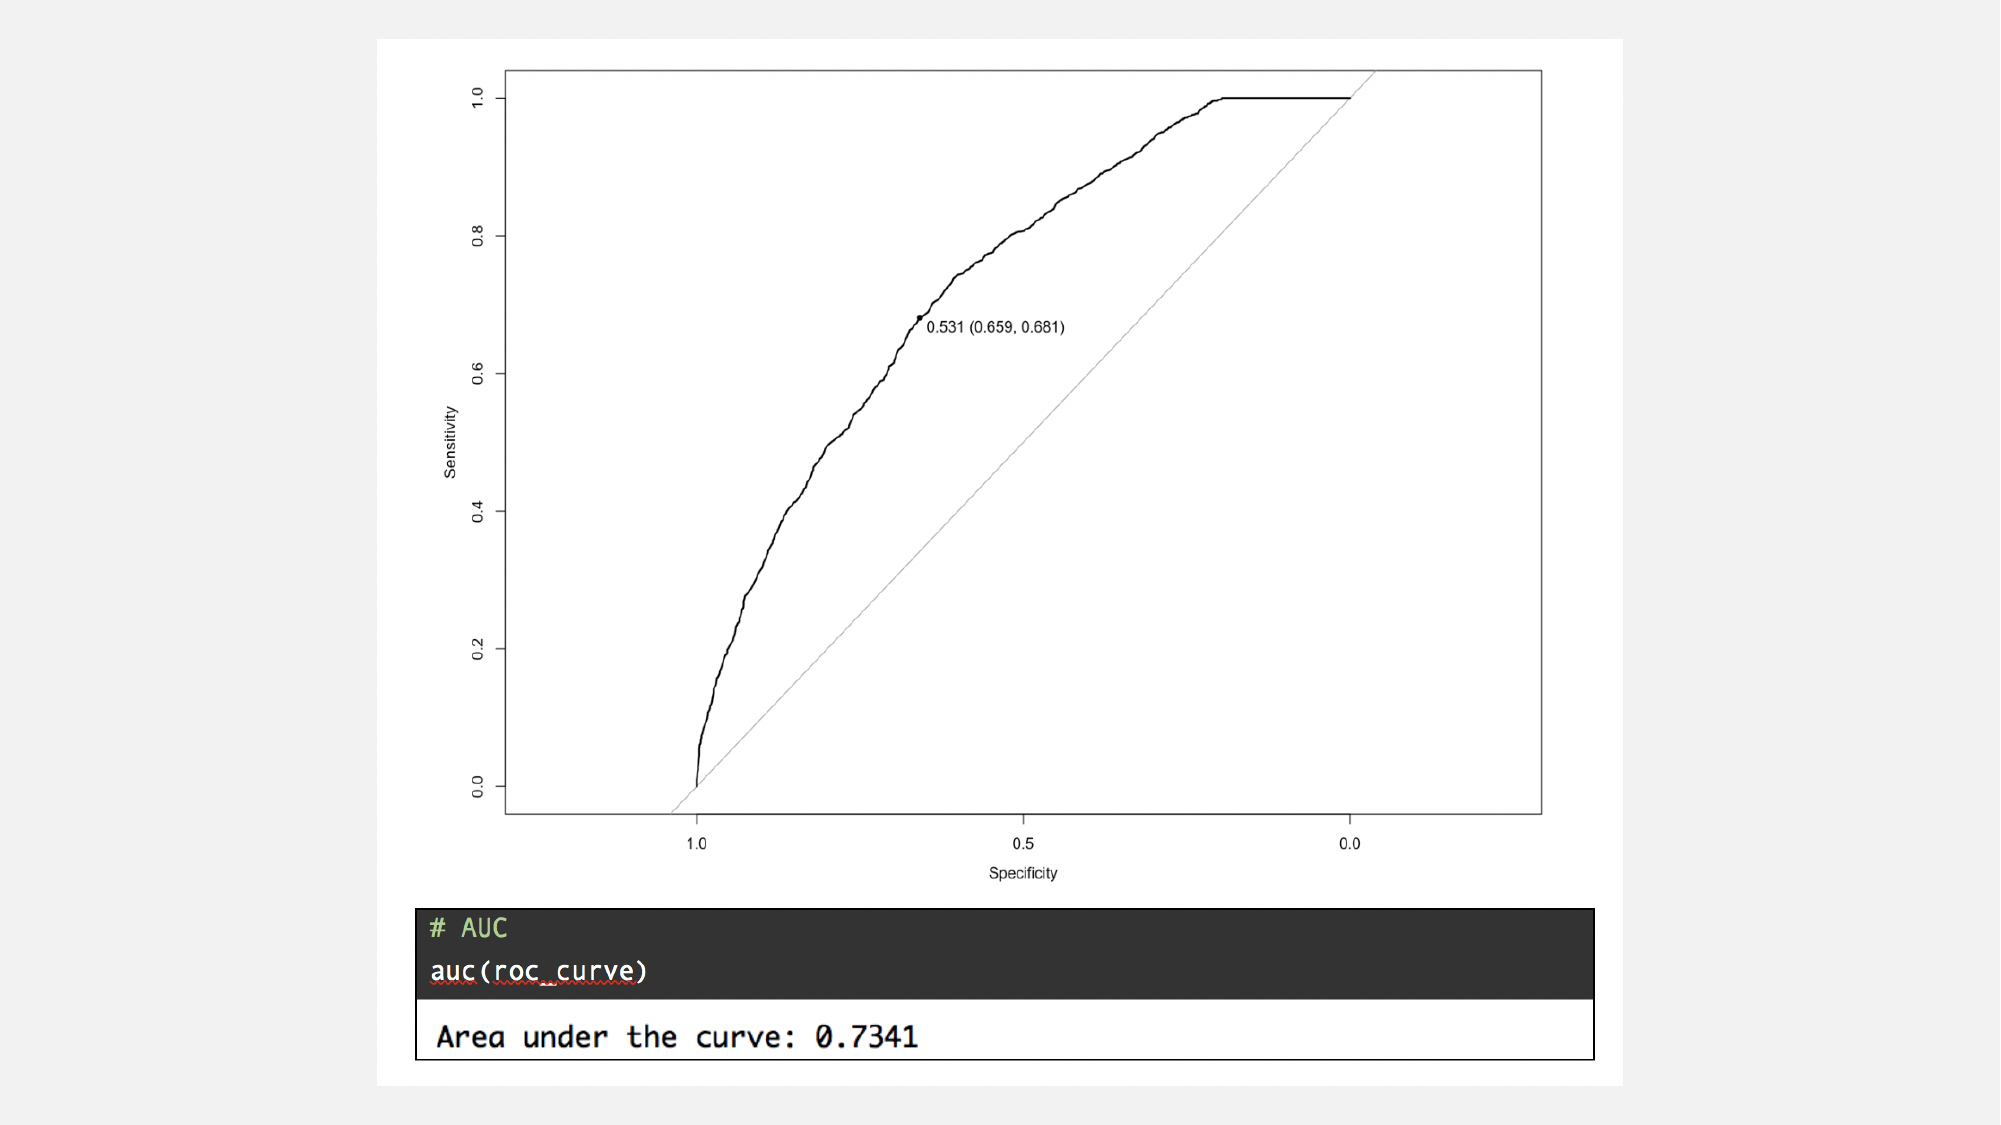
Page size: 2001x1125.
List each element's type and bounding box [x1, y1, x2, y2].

picture [377, 39, 1623, 1086]
